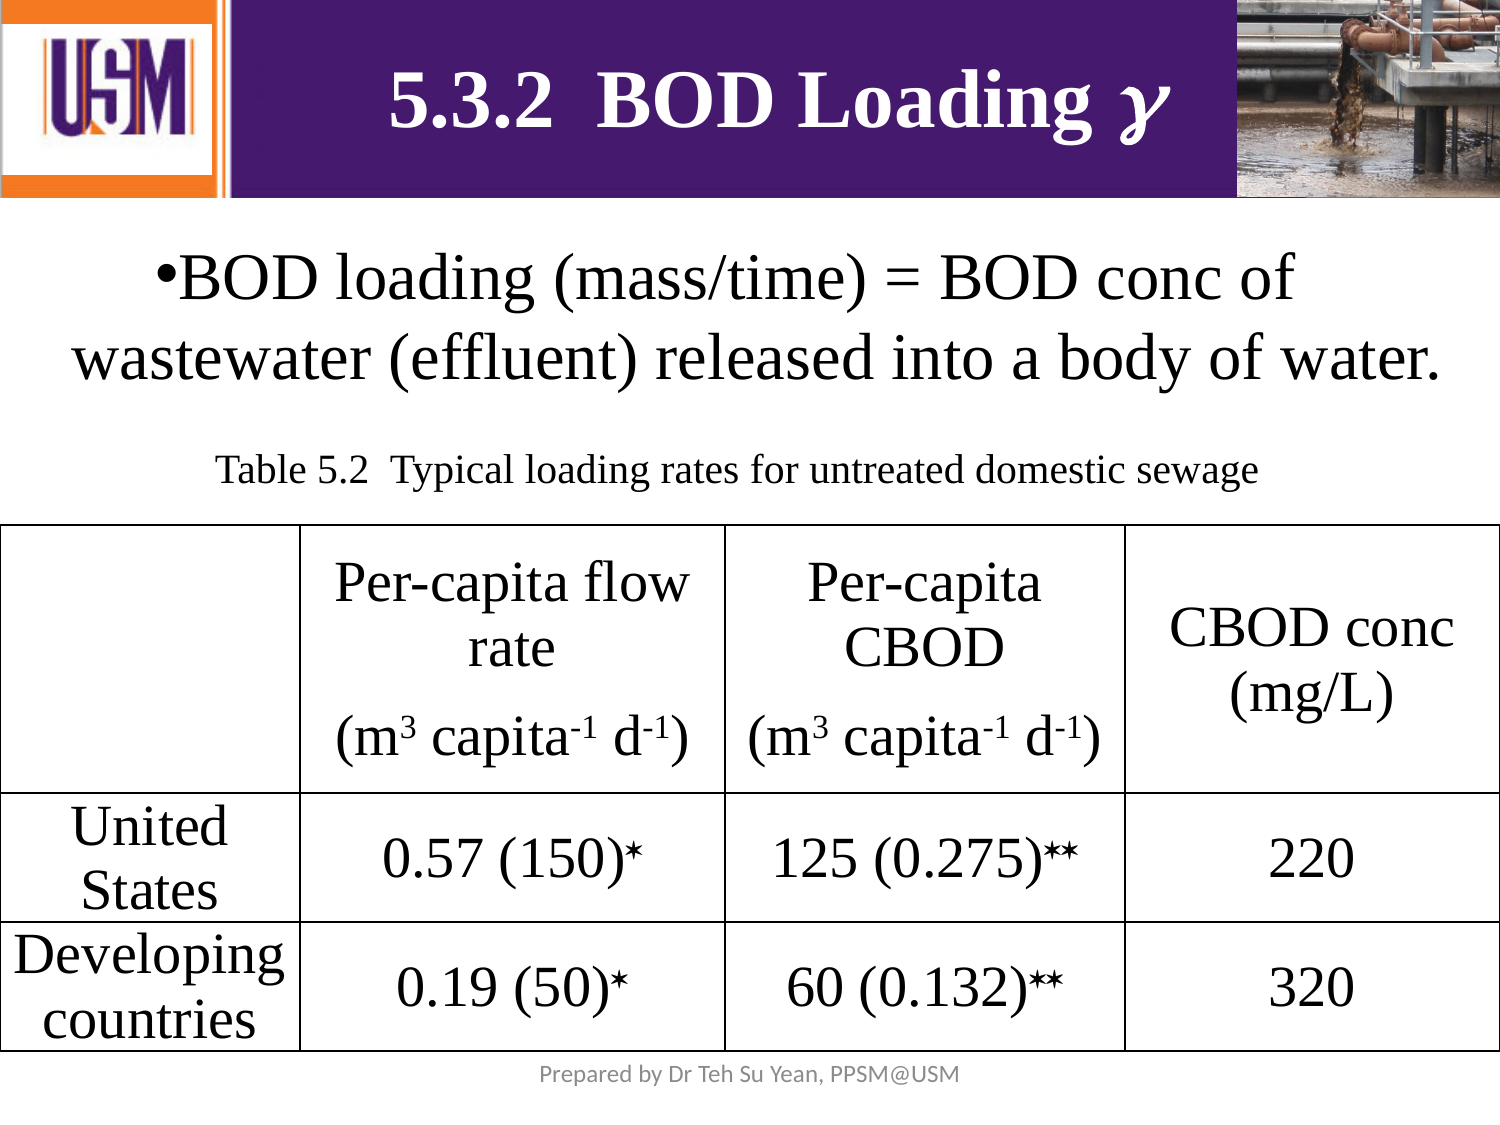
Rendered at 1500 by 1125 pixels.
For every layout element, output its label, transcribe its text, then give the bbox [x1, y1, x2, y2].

table_cell 125 (0.275) [726, 794, 1124, 921]
table_cell 0.57 (150) [301, 794, 724, 921]
footer Prepared by Dr Teh Su Yean, PPSM@USM [512, 1042, 988, 1103]
list BOD loading (mass/time) = BOD conc of wastewater (effluent) released into a body of water. [0, 224, 1500, 438]
table_cell 60 (0.132) [726, 923, 1124, 1050]
table_header Per-capita flow rate (m3 capita-1 d-1) [301, 526, 724, 792]
table_cell United States [1, 794, 299, 921]
table_cell 320 [1126, 923, 1499, 1050]
table_cell Developing countries [1, 923, 299, 1050]
picture [0, 0, 1500, 198]
table_cell 220 [1126, 794, 1499, 921]
table_header Per-capita CBOD (m3 capita-1 d-1) [726, 526, 1124, 792]
text_box Table 5.2 Typical loading rates for untreated domestic sewage [199, 434, 1313, 500]
table_cell 0.19 (50) [301, 923, 724, 1050]
table_header CBOD conc (mg/L) [1126, 526, 1499, 792]
table_header [1, 526, 299, 792]
